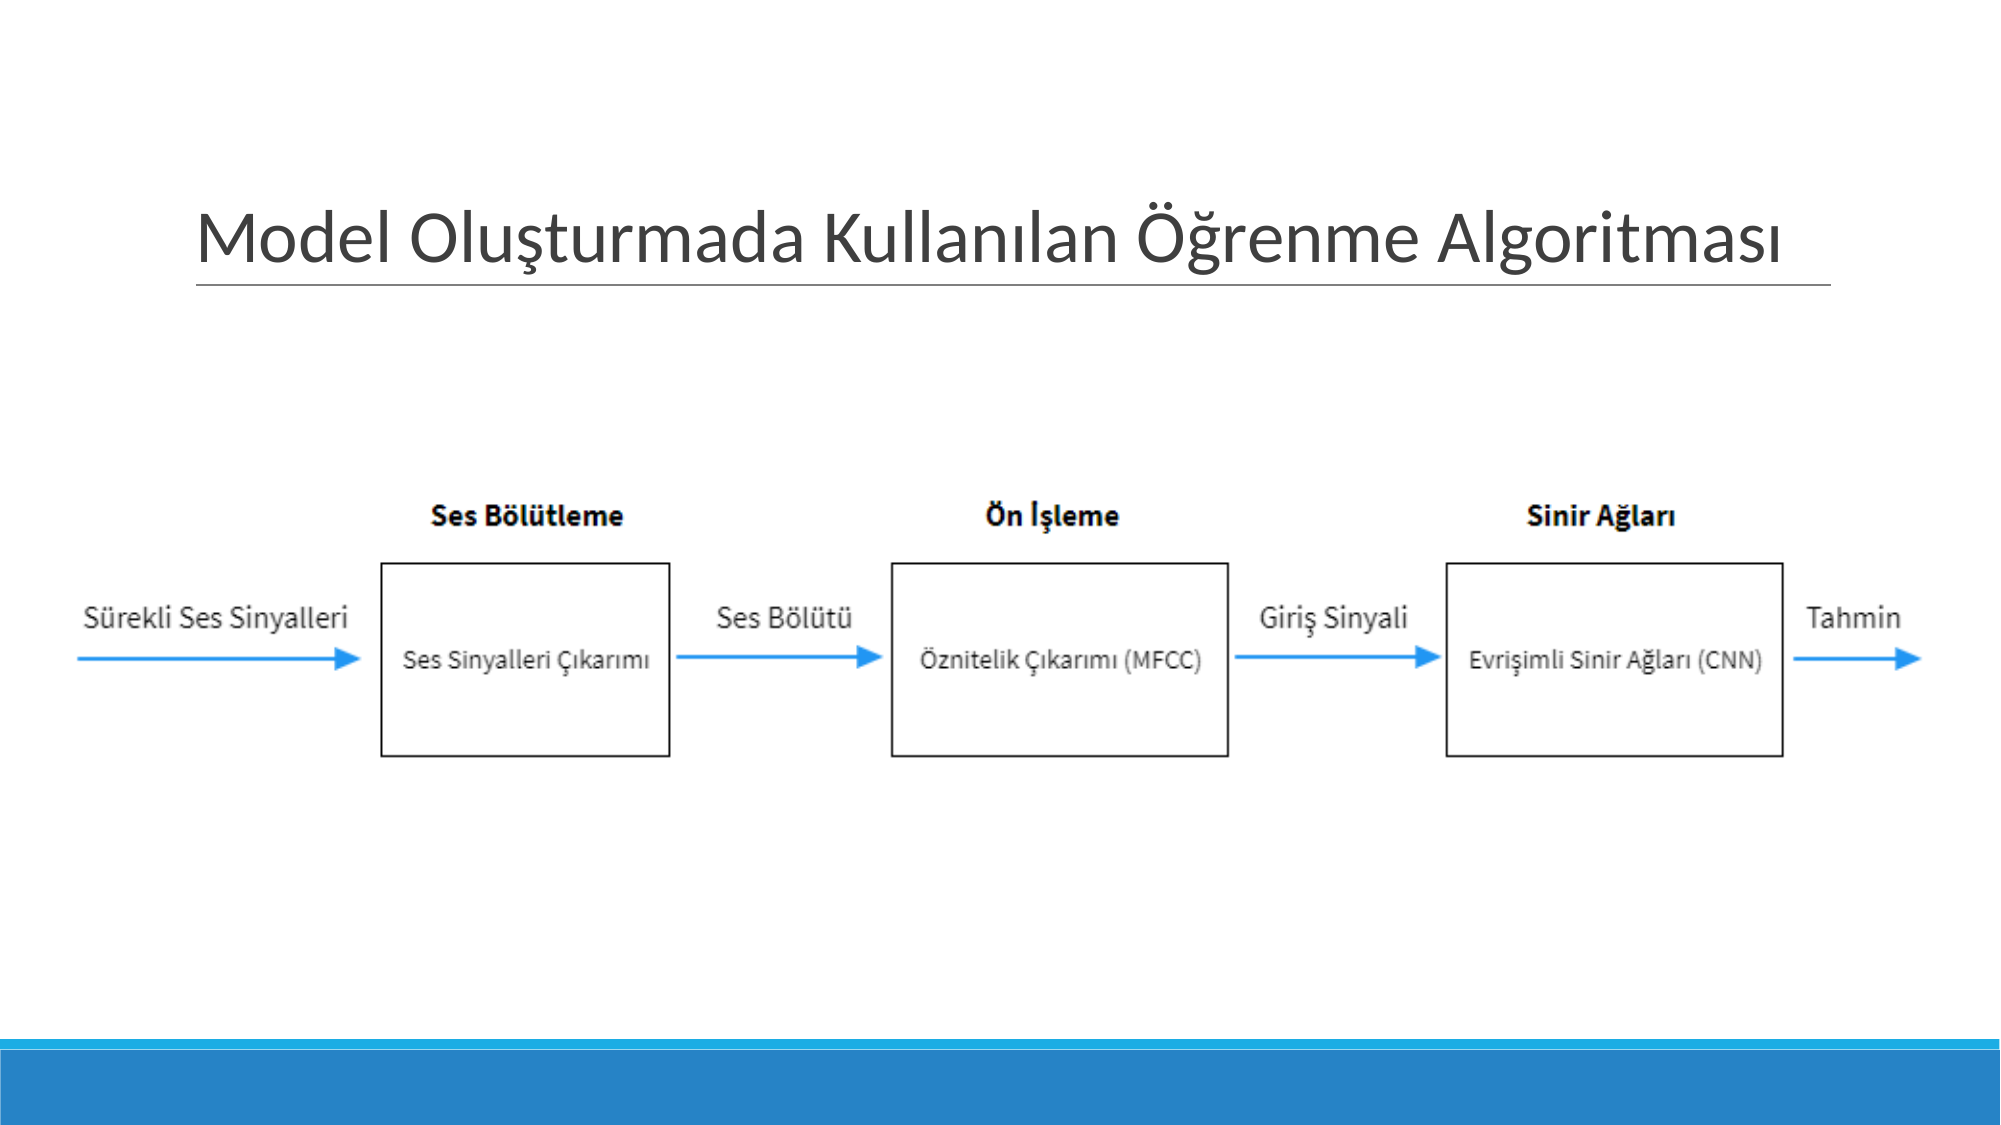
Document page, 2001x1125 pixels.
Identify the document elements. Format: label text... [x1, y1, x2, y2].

picture [70, 482, 1930, 773]
title Model Oluşturmada Kullanılan Öğrenme Algoritması [180, 47, 1830, 285]
